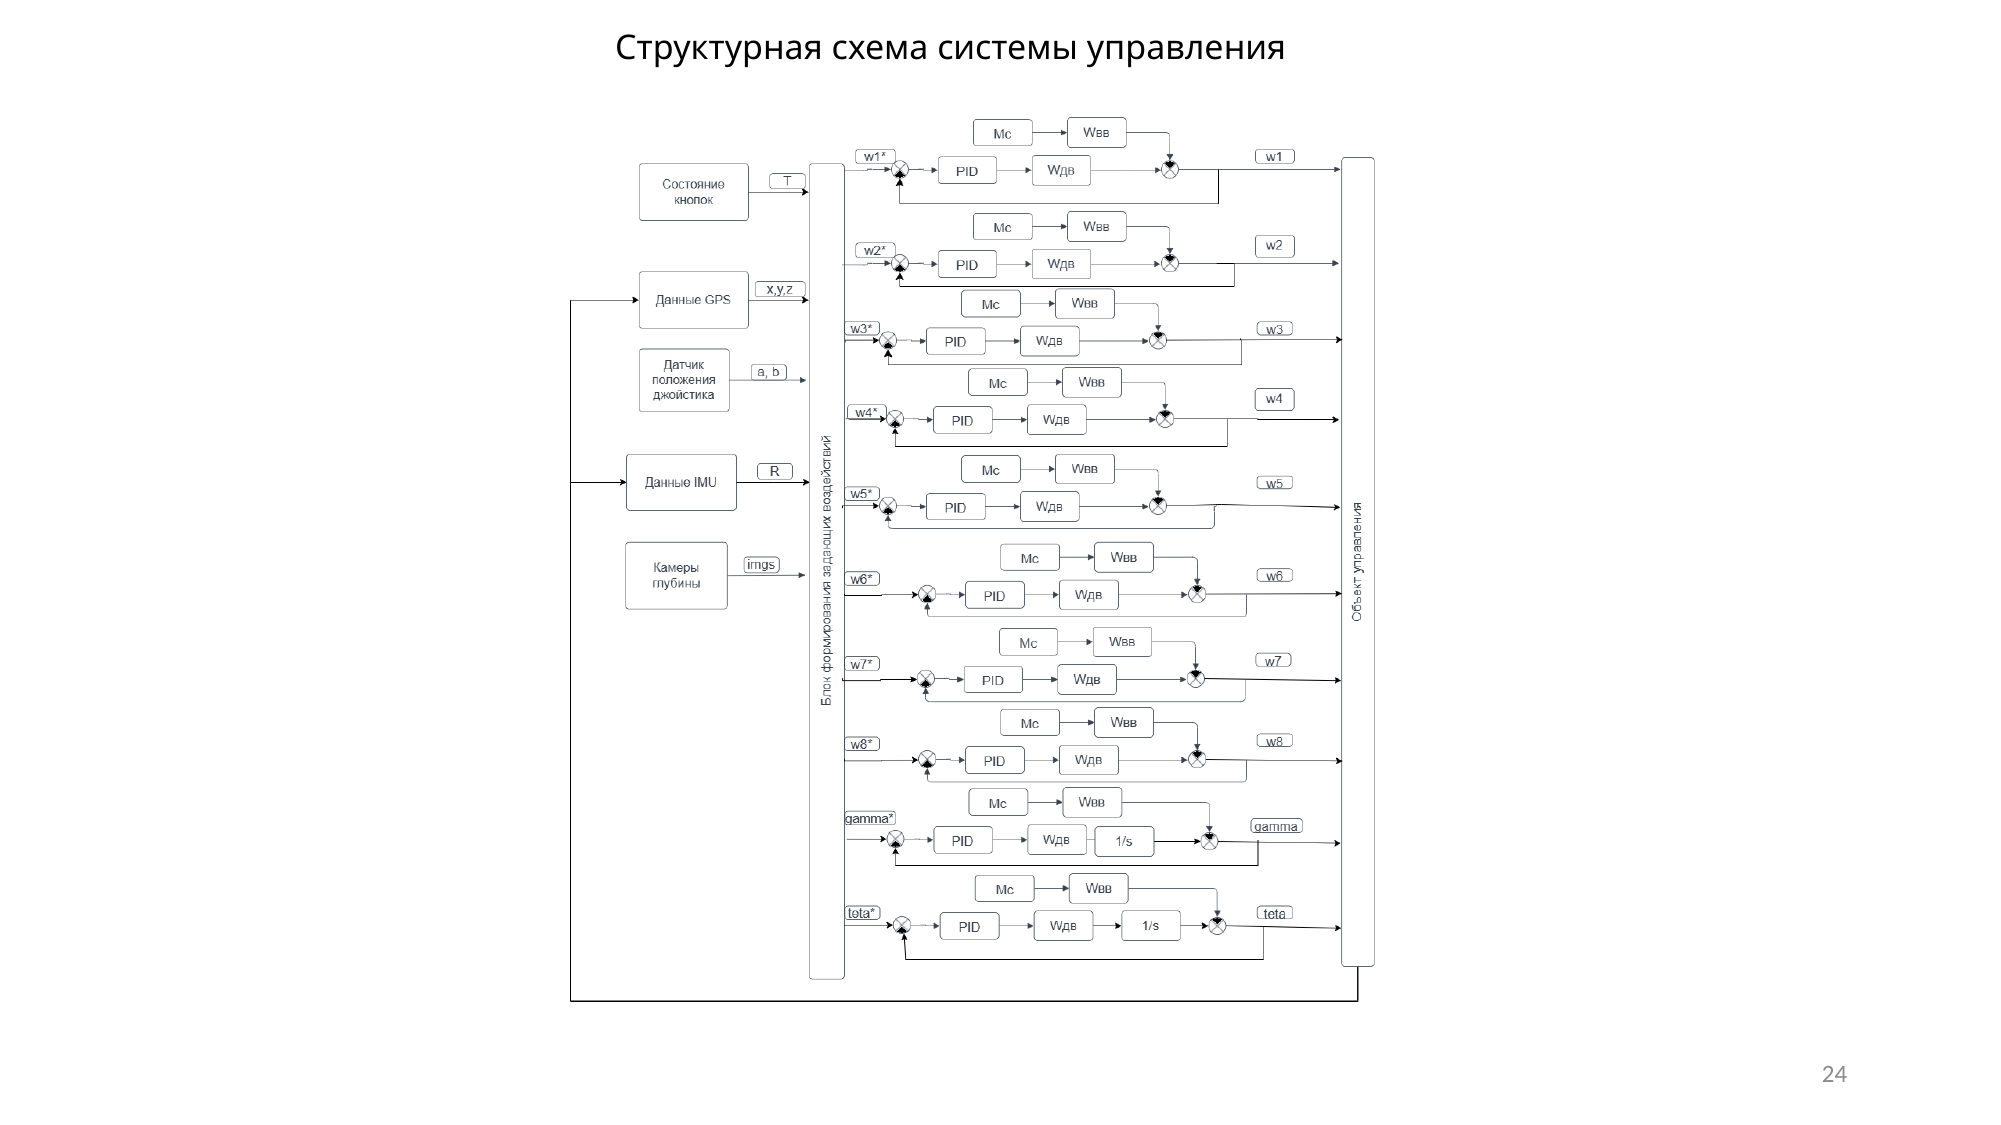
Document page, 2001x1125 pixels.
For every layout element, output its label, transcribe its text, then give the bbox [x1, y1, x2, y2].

slide_number 24 [1412, 1042, 1863, 1103]
title Структурная схема системы управления [104, 22, 1798, 75]
picture [564, 117, 1375, 1008]
